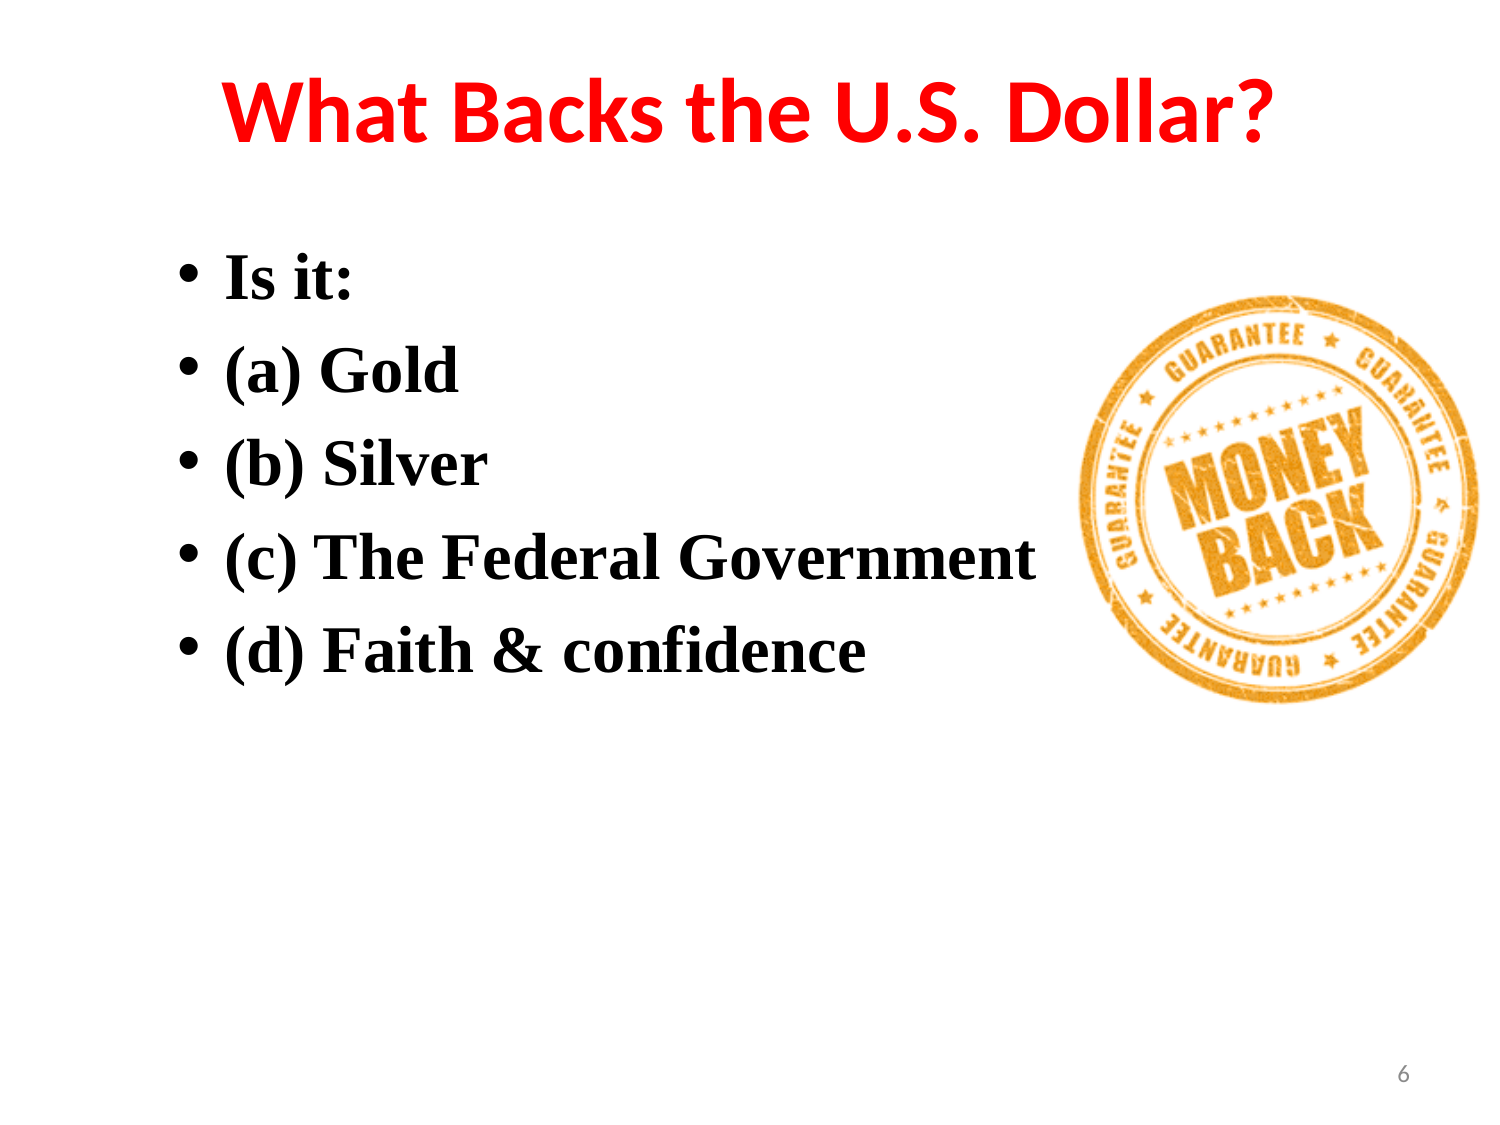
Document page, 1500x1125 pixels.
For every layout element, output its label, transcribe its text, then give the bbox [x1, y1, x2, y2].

title What Backs the U.S. Dollar? [37, 24, 1463, 188]
picture [1059, 274, 1498, 726]
list Is it: (a) Gold (b) Silver (c) The Federal Government (d) Faith & confidence [87, 224, 1400, 982]
slide_number 6 [1074, 1042, 1425, 1103]
